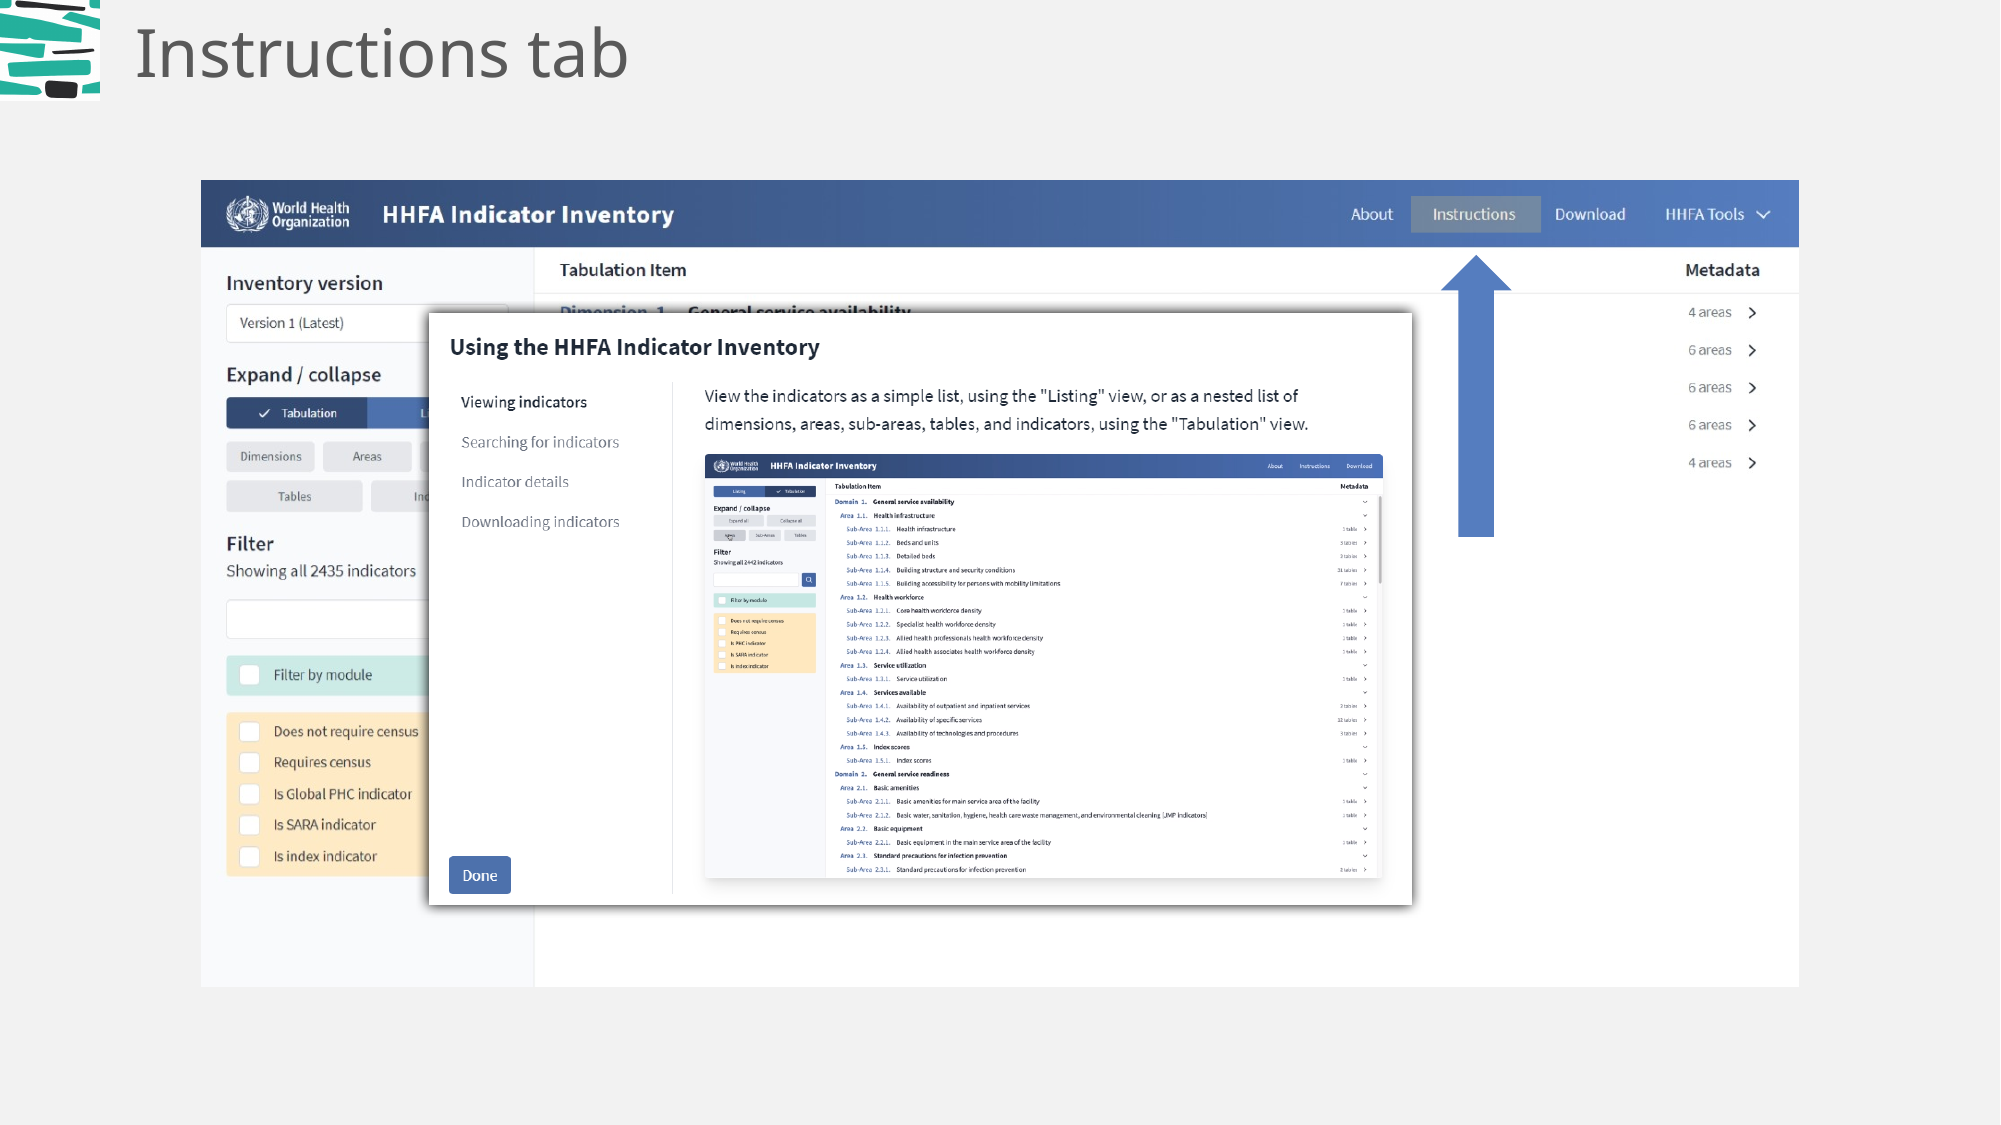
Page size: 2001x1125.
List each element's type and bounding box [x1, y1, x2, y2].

text_box [0, 0, 1656, 101]
picture [200, 180, 1799, 987]
